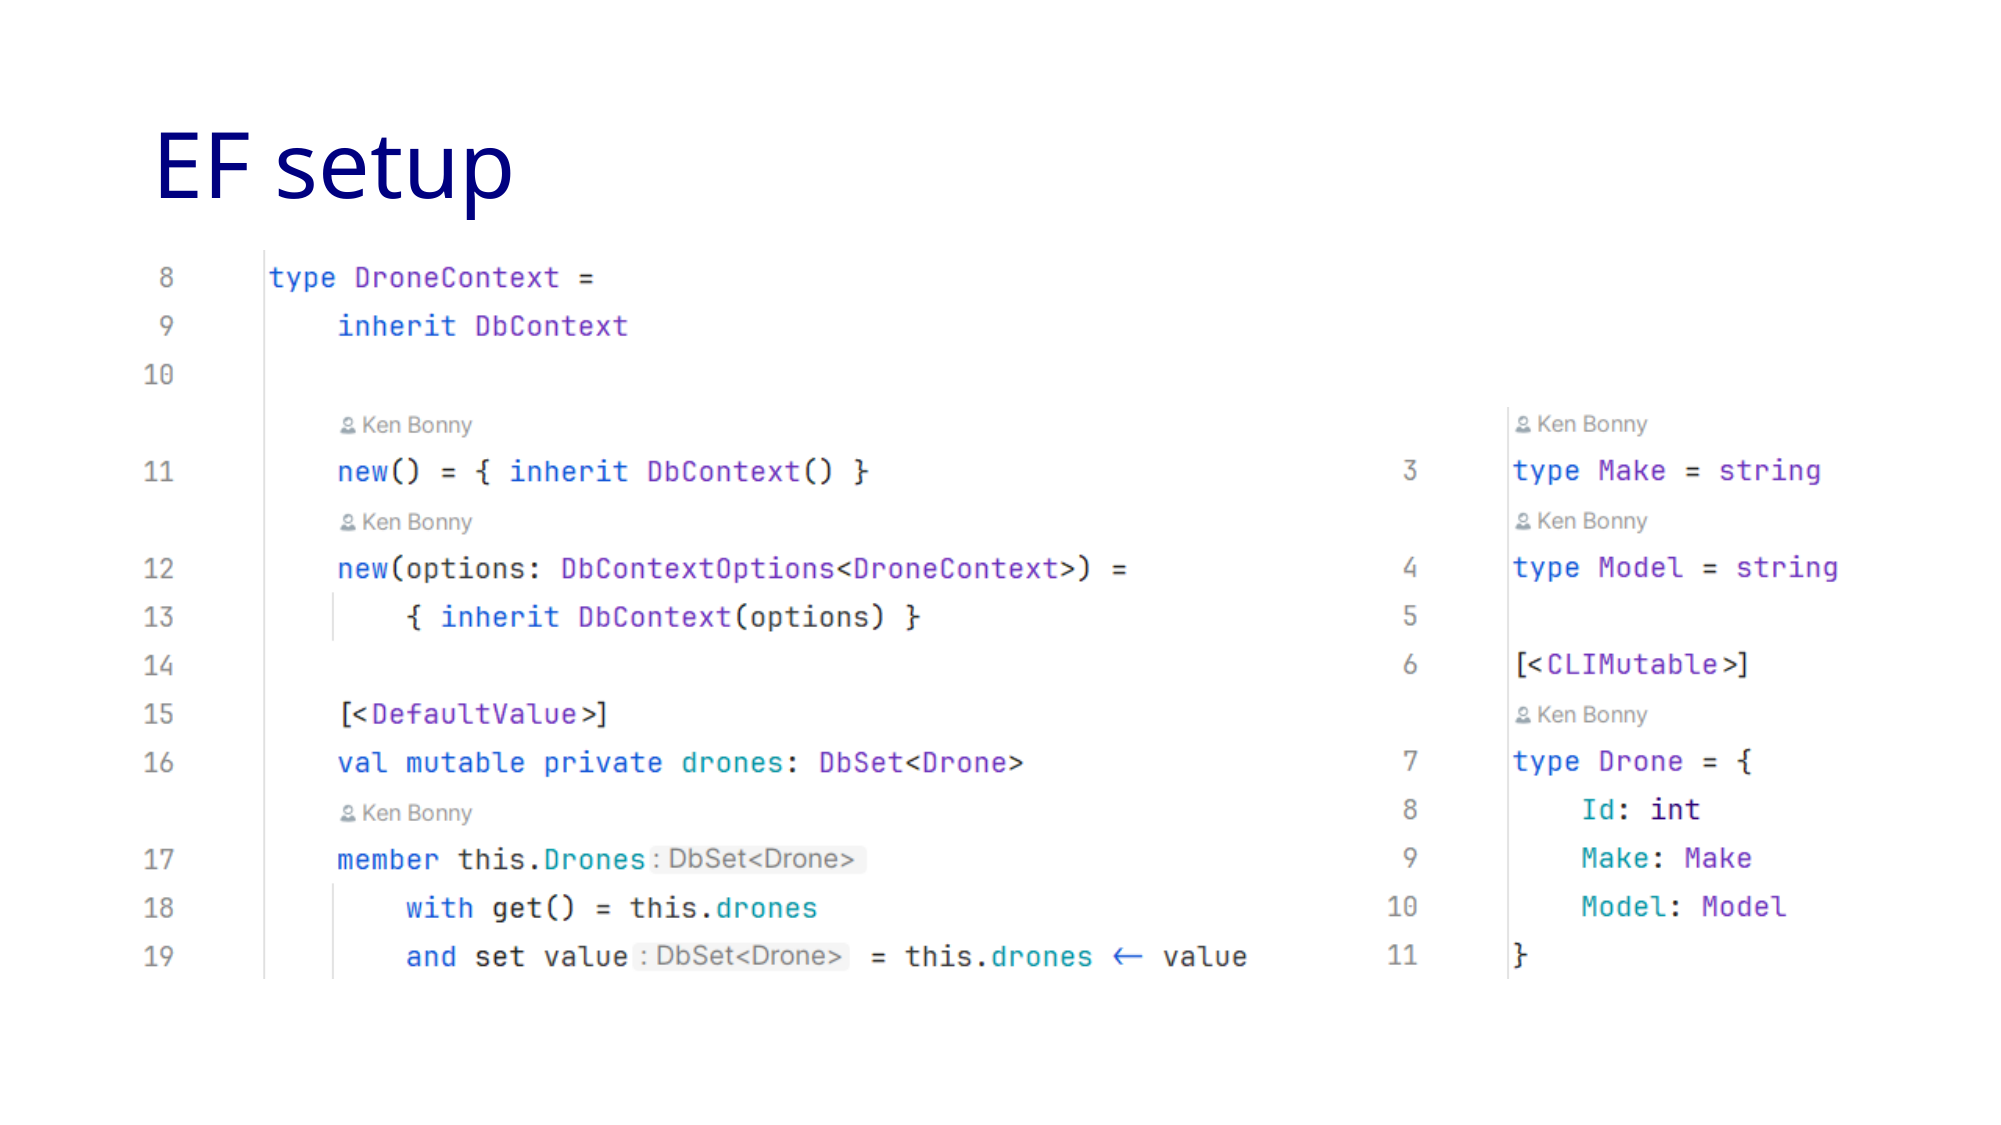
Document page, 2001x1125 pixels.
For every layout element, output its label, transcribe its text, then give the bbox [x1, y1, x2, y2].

picture [1376, 406, 1863, 980]
title EF setup [137, 59, 1863, 278]
picture [136, 250, 1270, 980]
